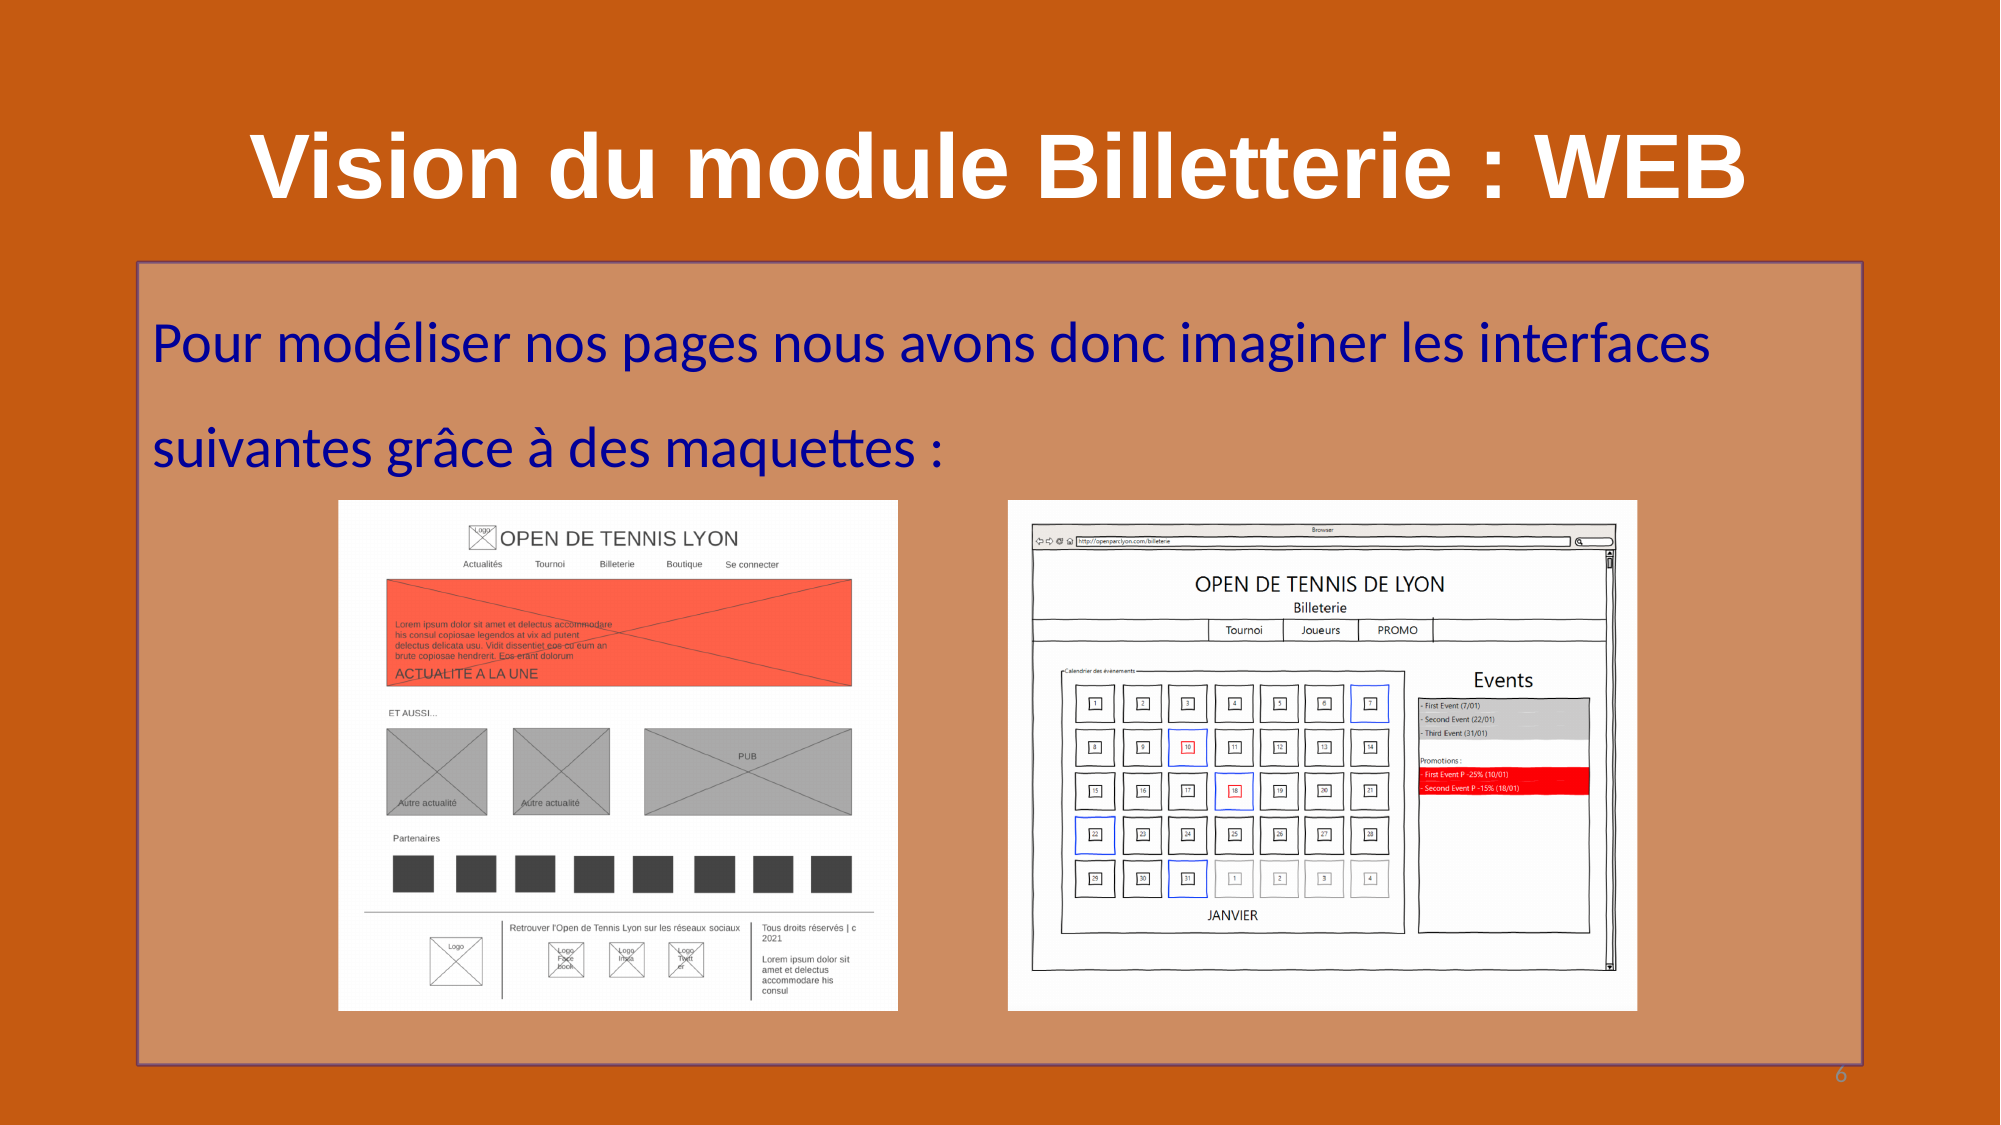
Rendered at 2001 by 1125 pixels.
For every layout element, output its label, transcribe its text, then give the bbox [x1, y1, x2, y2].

picture [1007, 500, 1638, 1011]
list Pour modéliser nos pages nous avons donc imaginer les interfaces suivantes grâce à des maquettes : [137, 262, 1863, 1066]
slide_number 6 [1412, 1042, 1863, 1103]
picture [338, 500, 898, 1011]
title Vision du module Billetterie : WEB [137, 59, 1863, 262]
